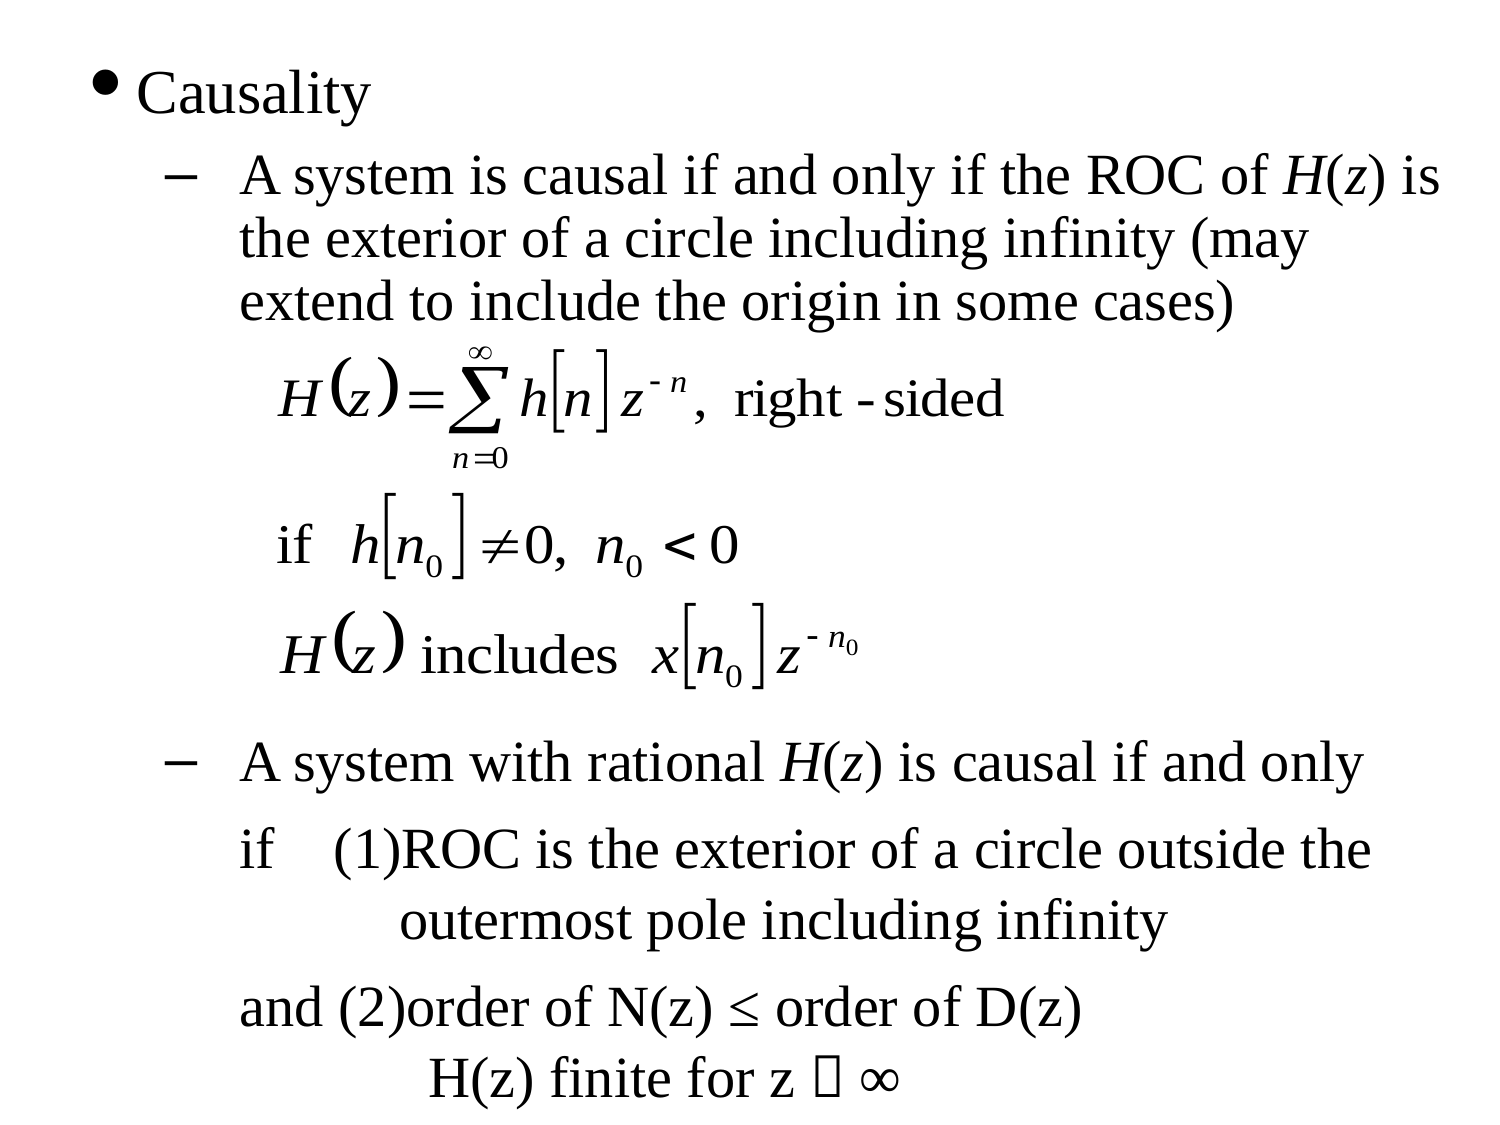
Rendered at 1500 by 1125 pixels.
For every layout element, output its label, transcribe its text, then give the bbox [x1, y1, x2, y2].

text_box A system is causal if and only if the ROC of H(z) is the exterior of a circle including infinity (may extend to include the origin in some cases) [0, 137, 1500, 341]
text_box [267, 326, 1020, 480]
text_box A system with rational H(z) is causal if and only if (1)ROC is the exterior of a circle outside the outermost pole including infinity and (2)order of N(z) ≤ order of D(z) H(z) finite for z  ∞ [0, 716, 1500, 1117]
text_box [269, 408, 874, 699]
text_box Causality [0, 43, 1500, 133]
